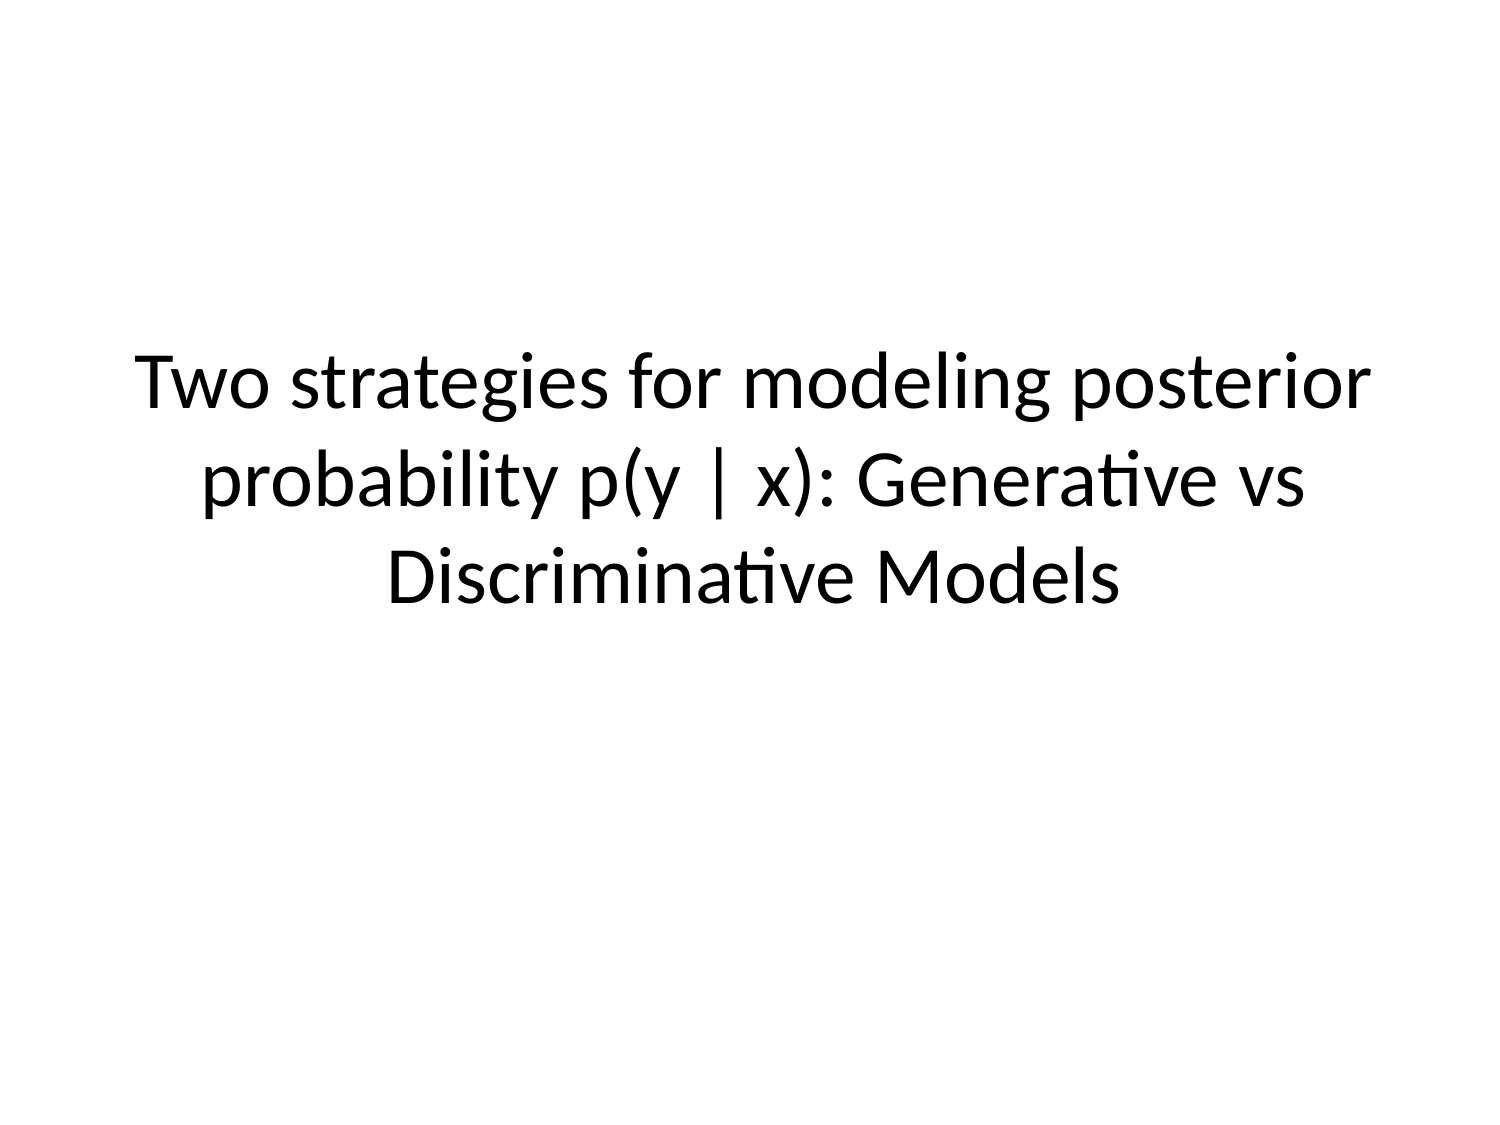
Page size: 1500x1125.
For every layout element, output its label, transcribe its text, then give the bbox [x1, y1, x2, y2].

title Two strategies for modeling posterior probability p(y | x): Generative vs Discriminative Models [75, 315, 1435, 632]
